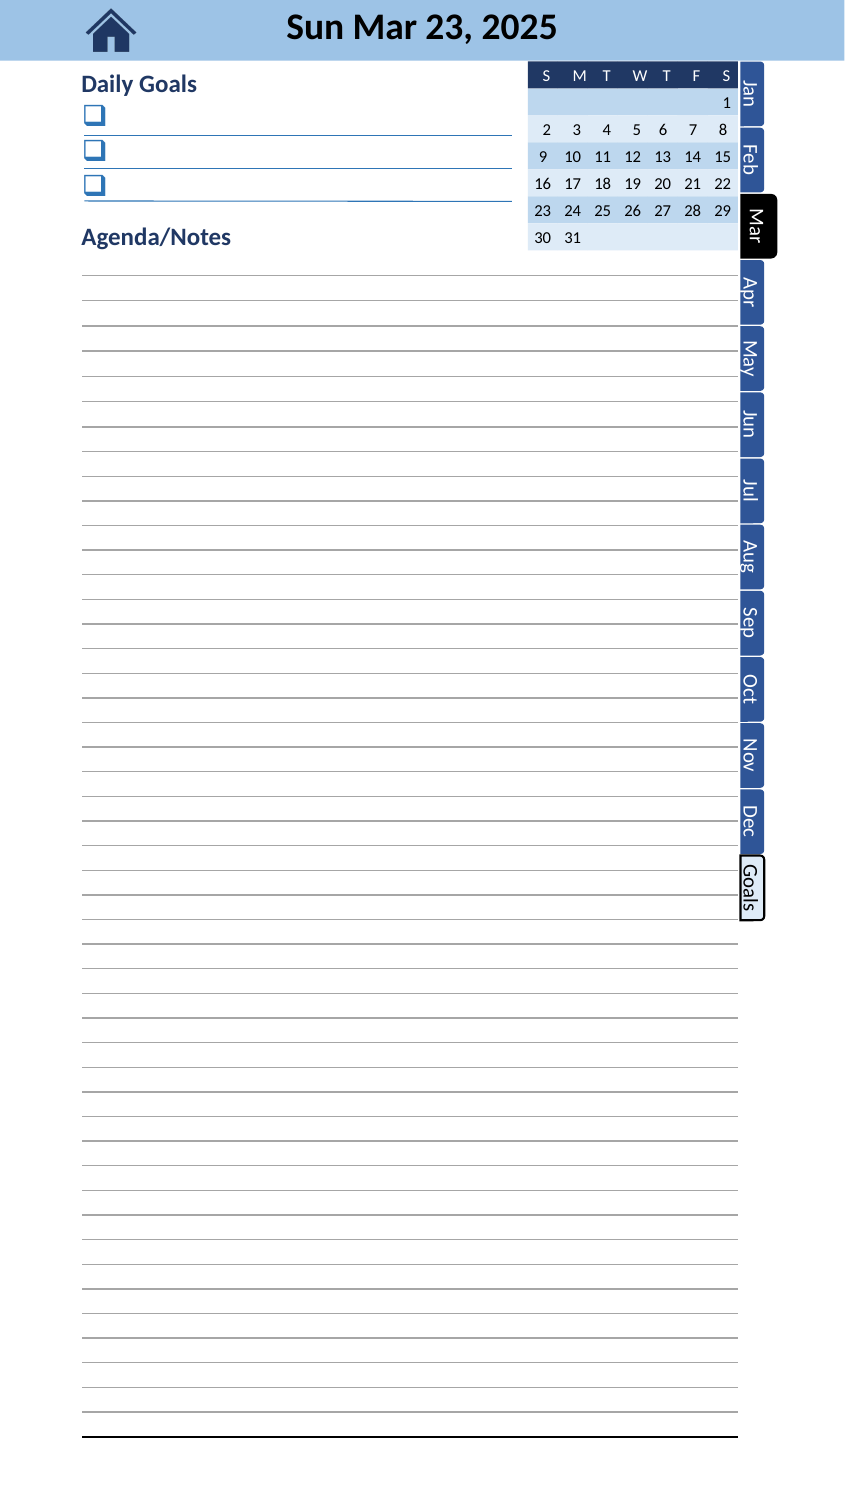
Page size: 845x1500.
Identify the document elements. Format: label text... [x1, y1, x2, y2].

picture [82, 1, 140, 59]
list Sun Mar 23, 2025 [190, 0, 655, 61]
